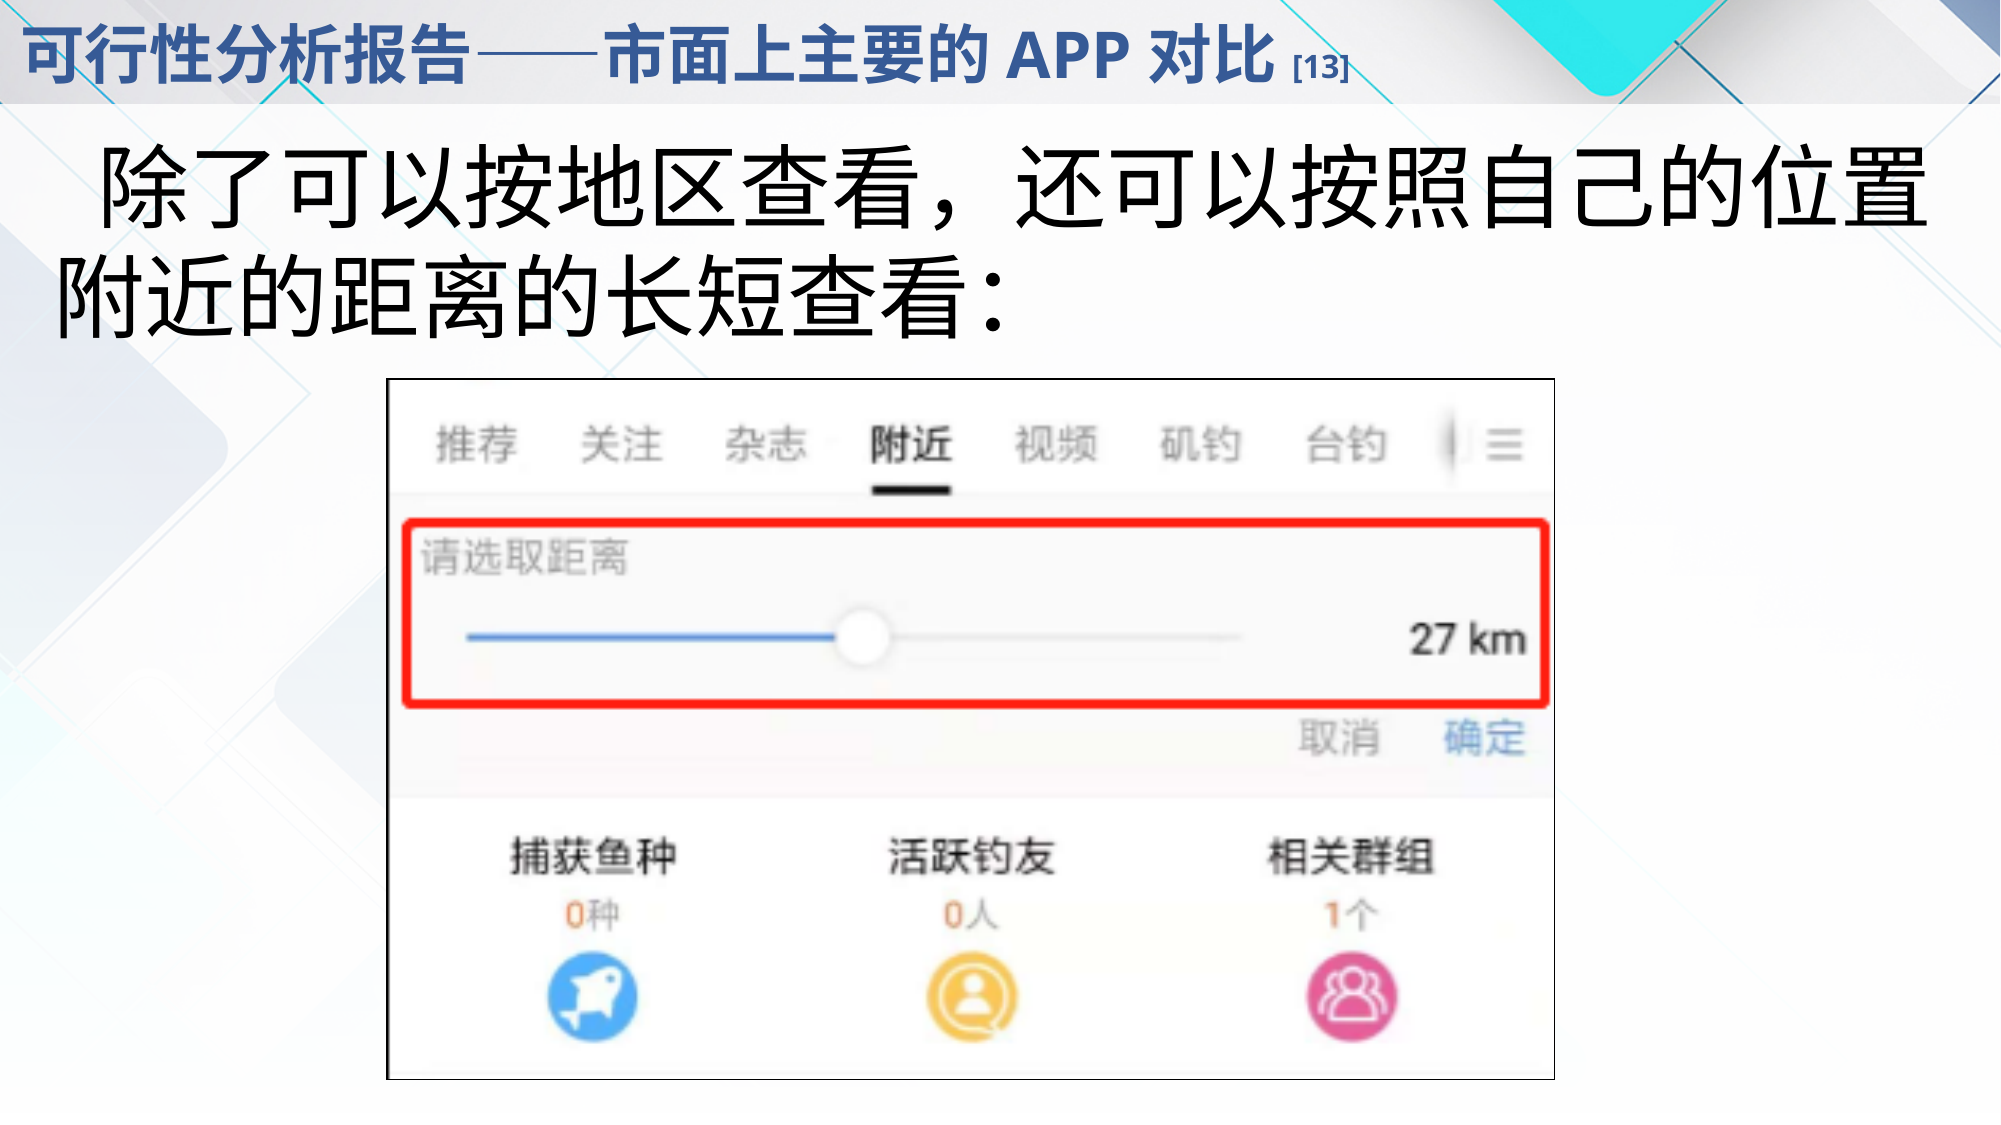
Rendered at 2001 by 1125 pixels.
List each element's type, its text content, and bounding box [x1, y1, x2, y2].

text_box 除了可以按地区查看，还可以按照自己的位置附近的距离的长短查看： [38, 122, 2000, 358]
picture [0, 0, 2001, 1125]
picture [387, 379, 1554, 1079]
title 可行性分析报告——市面上主要的APP对比[13] [5, 15, 1730, 101]
